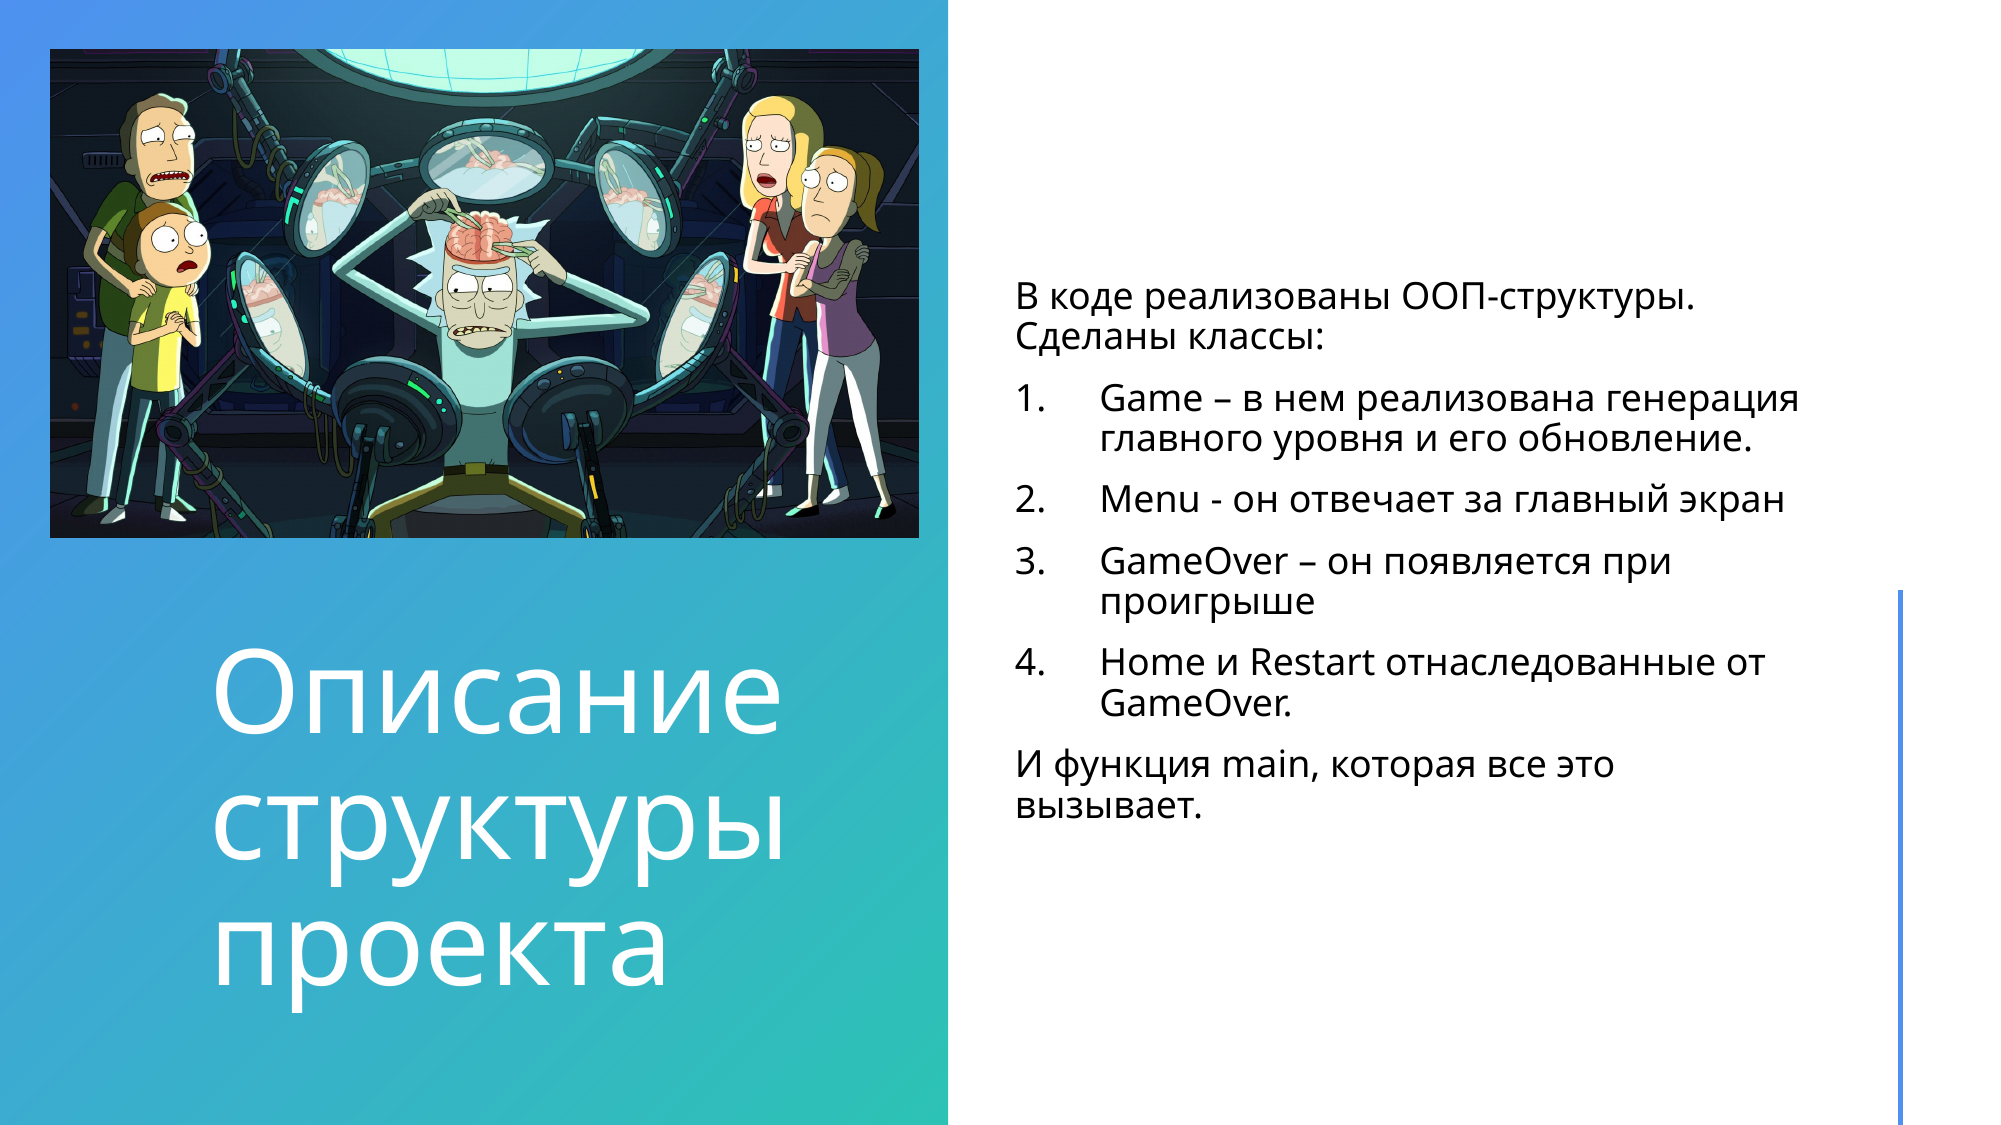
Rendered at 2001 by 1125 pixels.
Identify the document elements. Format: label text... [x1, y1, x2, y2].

list В коде реализованы ООП-структуры. Сделаны классы: Game – в нем реализована генерация главного уровня и его обновление. Menu - он отвечает за главный экран GameOver – он появляется при проигрыше Home и Restart отнаследованные от GameOver. И функция main, которая все это вызывает. [999, 60, 1819, 1043]
title Описание структуры проекта [194, 600, 853, 1043]
text_box [949, 0, 2000, 1125]
text_box [0, 0, 949, 1125]
picture [50, 49, 919, 539]
